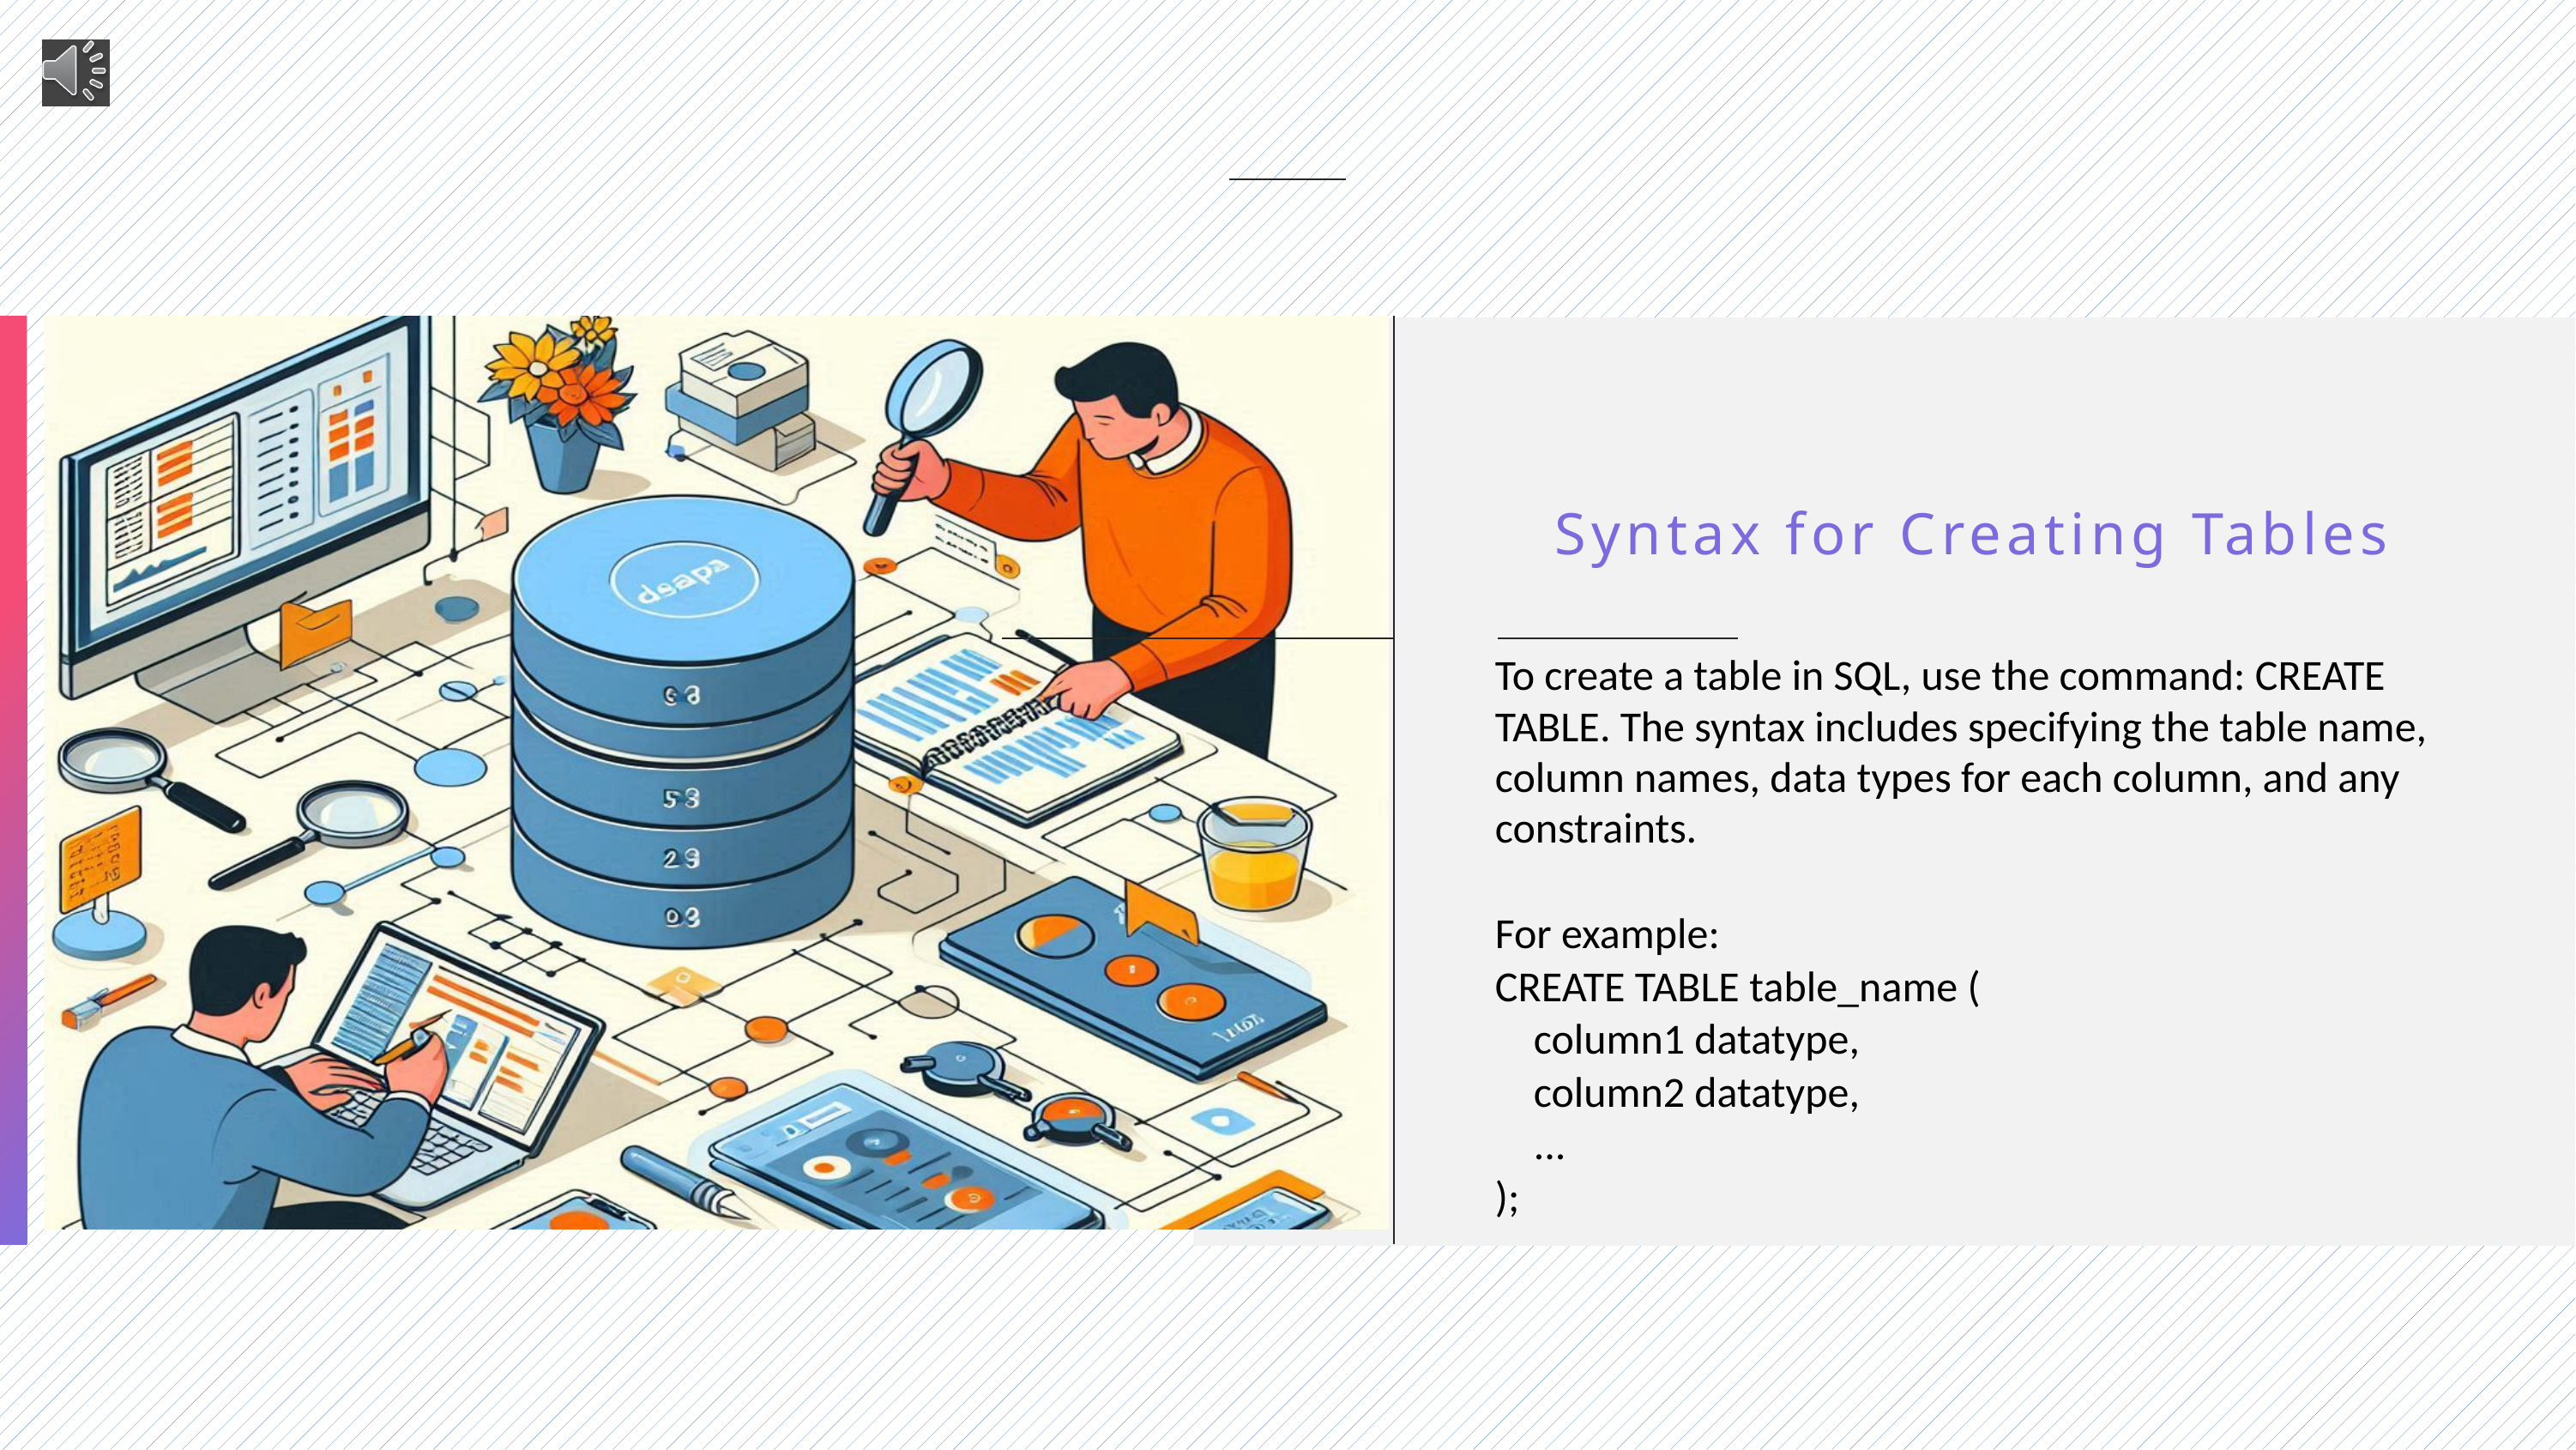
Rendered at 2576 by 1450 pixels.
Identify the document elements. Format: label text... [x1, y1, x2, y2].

text_box [0, 314, 28, 1246]
text_box [1191, 1236, 1391, 1248]
text_box To create a table in SQL, use the command: CREATE TABLE. The syntax includes specifying the table name, column names, data types for each column, and any constraints. For example: CREATE TABLE table_name ( column1 datatype, column2 datatype, ... ); [1481, 643, 2469, 1307]
text_box [1395, 316, 2576, 1248]
picture [44, 316, 1390, 1229]
text_box Syntax for Creating Tables [1541, 491, 2422, 642]
picture [41, 38, 111, 107]
